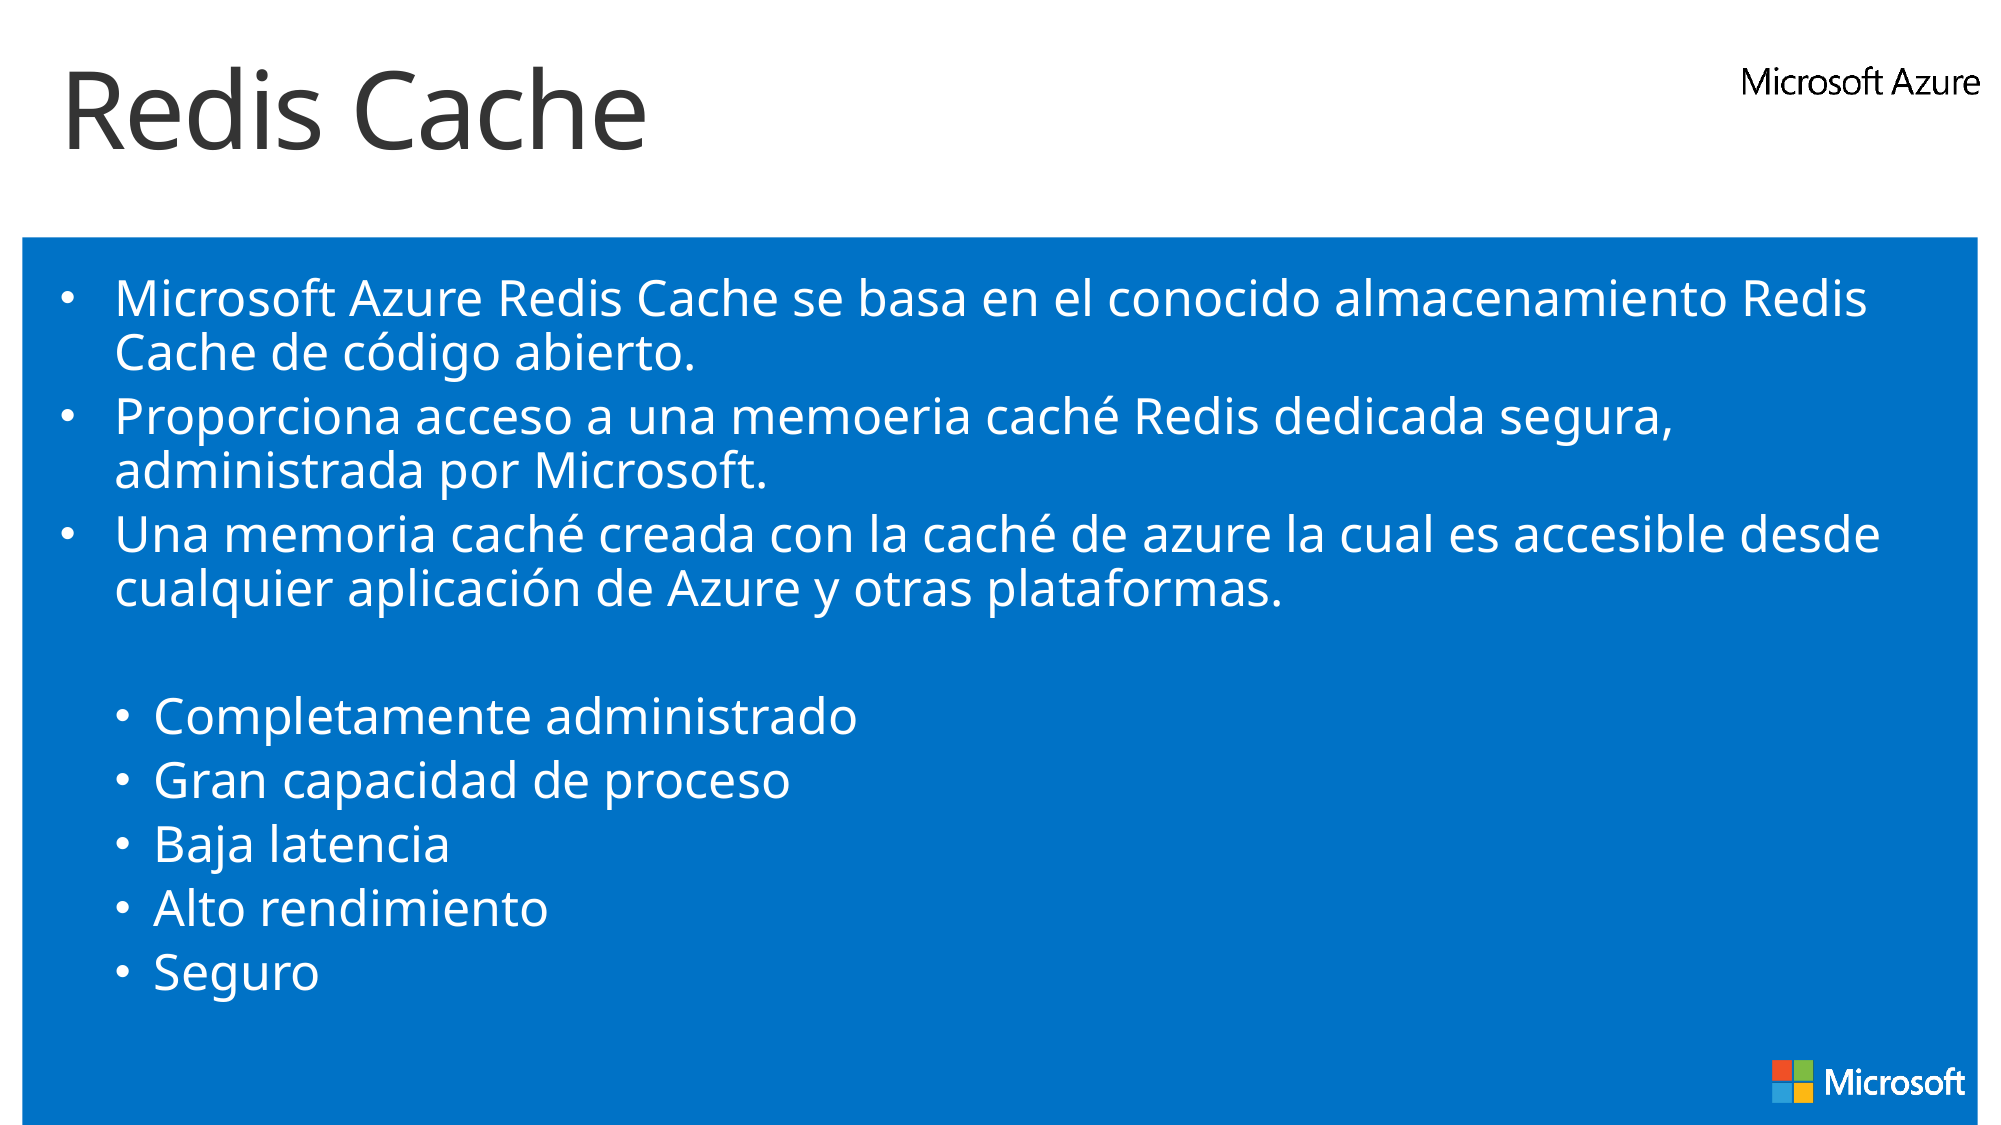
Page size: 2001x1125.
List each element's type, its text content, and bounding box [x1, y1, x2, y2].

title Redis Cache [45, 48, 1665, 200]
list Microsoft Azure Redis Cache se basa en el conocido almacenamiento Redis Cache de código abierto. Proporciona acceso a una memoeria caché Redis dedicada segura, administrada por Microsoft. Una memoria caché creada con la caché de azure la cual es accesible desde cualquier aplicación de Azure y otras plataformas. Completamente administrado Gran capacidad de proceso Baja latencia Alto rendimiento Seguro [45, 265, 1951, 1050]
picture [1724, 49, 1998, 113]
picture [1772, 1060, 1965, 1103]
